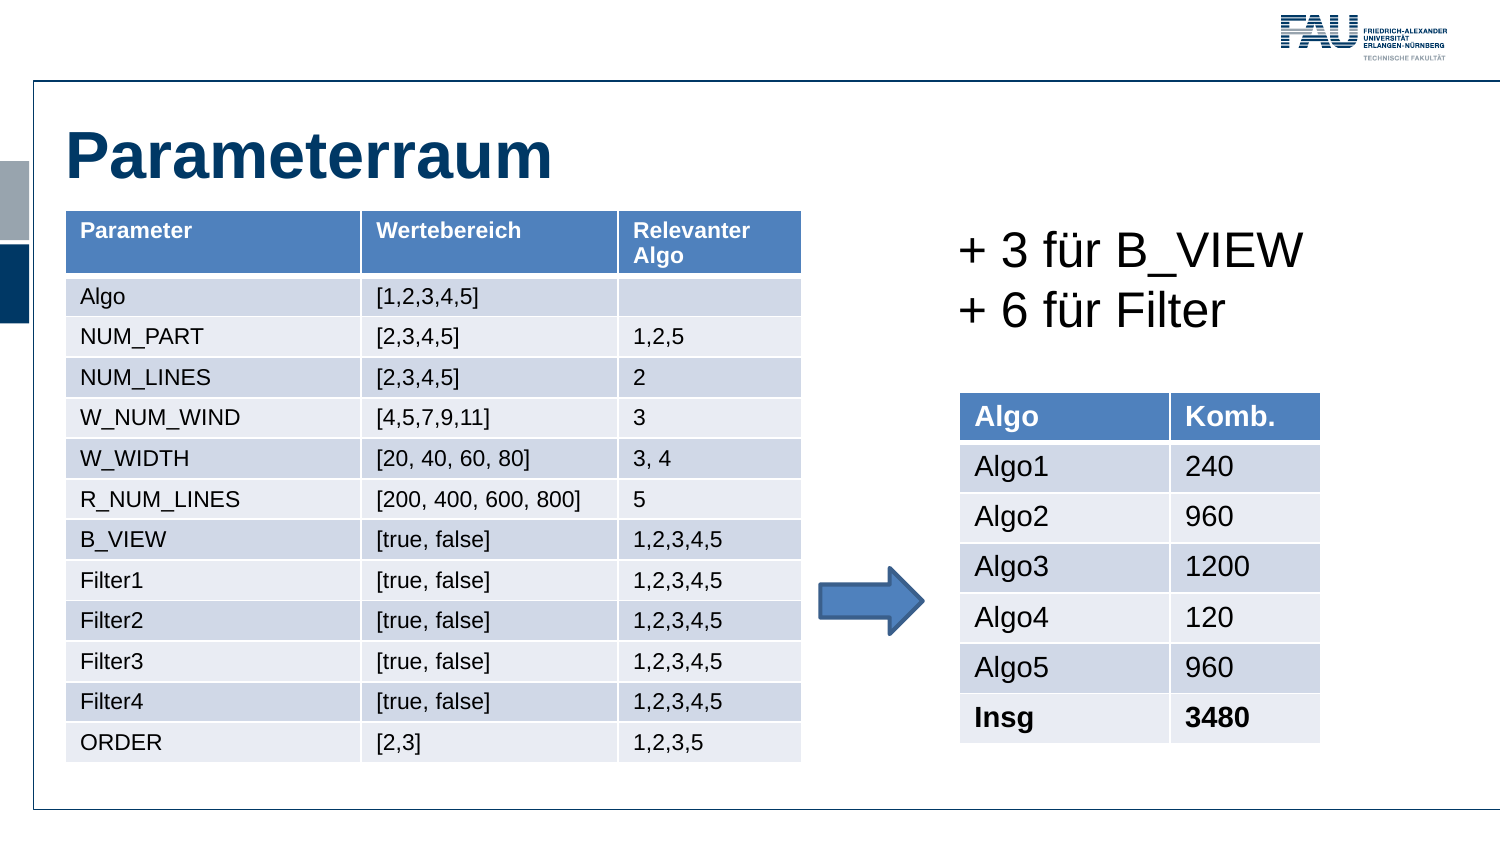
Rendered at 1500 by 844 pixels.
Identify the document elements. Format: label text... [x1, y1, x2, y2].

table_cell Algo5 [960, 644, 1169, 693]
table_cell B_VIEW [66, 520, 360, 559]
table_header Algo [960, 393, 1169, 440]
table_cell 1,2,3,4,5 [619, 561, 801, 600]
table_cell [true, false] [362, 683, 617, 721]
table_cell Algo [66, 279, 360, 316]
table_cell 120 [1171, 594, 1320, 642]
table_header Parameter [66, 211, 360, 273]
table_cell R_NUM_LINES [66, 480, 360, 518]
table_cell Algo3 [960, 544, 1169, 592]
table_cell NUM_LINES [66, 358, 360, 397]
table_cell 960 [1171, 494, 1320, 542]
table_cell [1,2,3,4,5] [362, 279, 617, 316]
table_cell 1,2,3,4,5 [619, 642, 801, 681]
table_cell Algo4 [960, 594, 1169, 642]
table_cell [true, false] [362, 642, 617, 681]
table_cell [2,3,4,5] [362, 358, 617, 397]
table_cell 960 [1171, 644, 1320, 693]
table_cell 1,2,3,4,5 [619, 601, 801, 640]
table_cell 3 [619, 399, 801, 437]
table_cell 3, 4 [619, 439, 801, 478]
table_cell [true, false] [362, 601, 617, 640]
table_header Relevanter Algo [619, 211, 801, 273]
text_box + 3 für B_VIEW + 6 für Filter [943, 209, 1320, 345]
table_header Wertebereich [362, 211, 617, 273]
table_cell 240 [1171, 445, 1320, 492]
table_cell 1200 [1171, 544, 1320, 592]
text_box [818, 566, 925, 637]
table_cell 1,2,5 [619, 317, 801, 356]
table_cell 3480 [1171, 694, 1320, 743]
table_cell 1,2,3,4,5 [619, 520, 801, 559]
table_cell [true, false] [362, 520, 617, 559]
table_cell [2,3,4,5] [362, 317, 617, 356]
table_header Komb. [1171, 393, 1320, 440]
list Parameterraum 1,2,3,4,5 [64, 112, 1461, 790]
table_cell 5 [619, 480, 801, 518]
table_cell [20, 40, 60, 80] [362, 439, 617, 478]
table_cell Filter2 [66, 601, 360, 640]
table_cell Filter1 [66, 561, 360, 600]
table_cell Insg [960, 694, 1169, 743]
table_cell NUM_PART [66, 317, 360, 356]
table_cell ORDER [66, 723, 360, 762]
table_cell [200, 400, 600, 800] [362, 480, 617, 518]
table_cell [2,3] [362, 723, 617, 762]
table_cell 1,2,3,5 [619, 723, 801, 762]
table_cell [4,5,7,9,11] [362, 399, 617, 437]
table_cell Algo1 [960, 445, 1169, 492]
table_cell 1,2,3,4,5 [619, 683, 801, 721]
table_cell W_NUM_WIND [66, 399, 360, 437]
table_cell Filter3 [66, 642, 360, 681]
table_cell W_WIDTH [66, 439, 360, 478]
table_cell [619, 279, 801, 316]
table_cell [true, false] [362, 561, 617, 600]
table_cell 2 [619, 358, 801, 397]
table_cell Algo2 [960, 494, 1169, 542]
table_cell Filter4 [66, 683, 360, 721]
